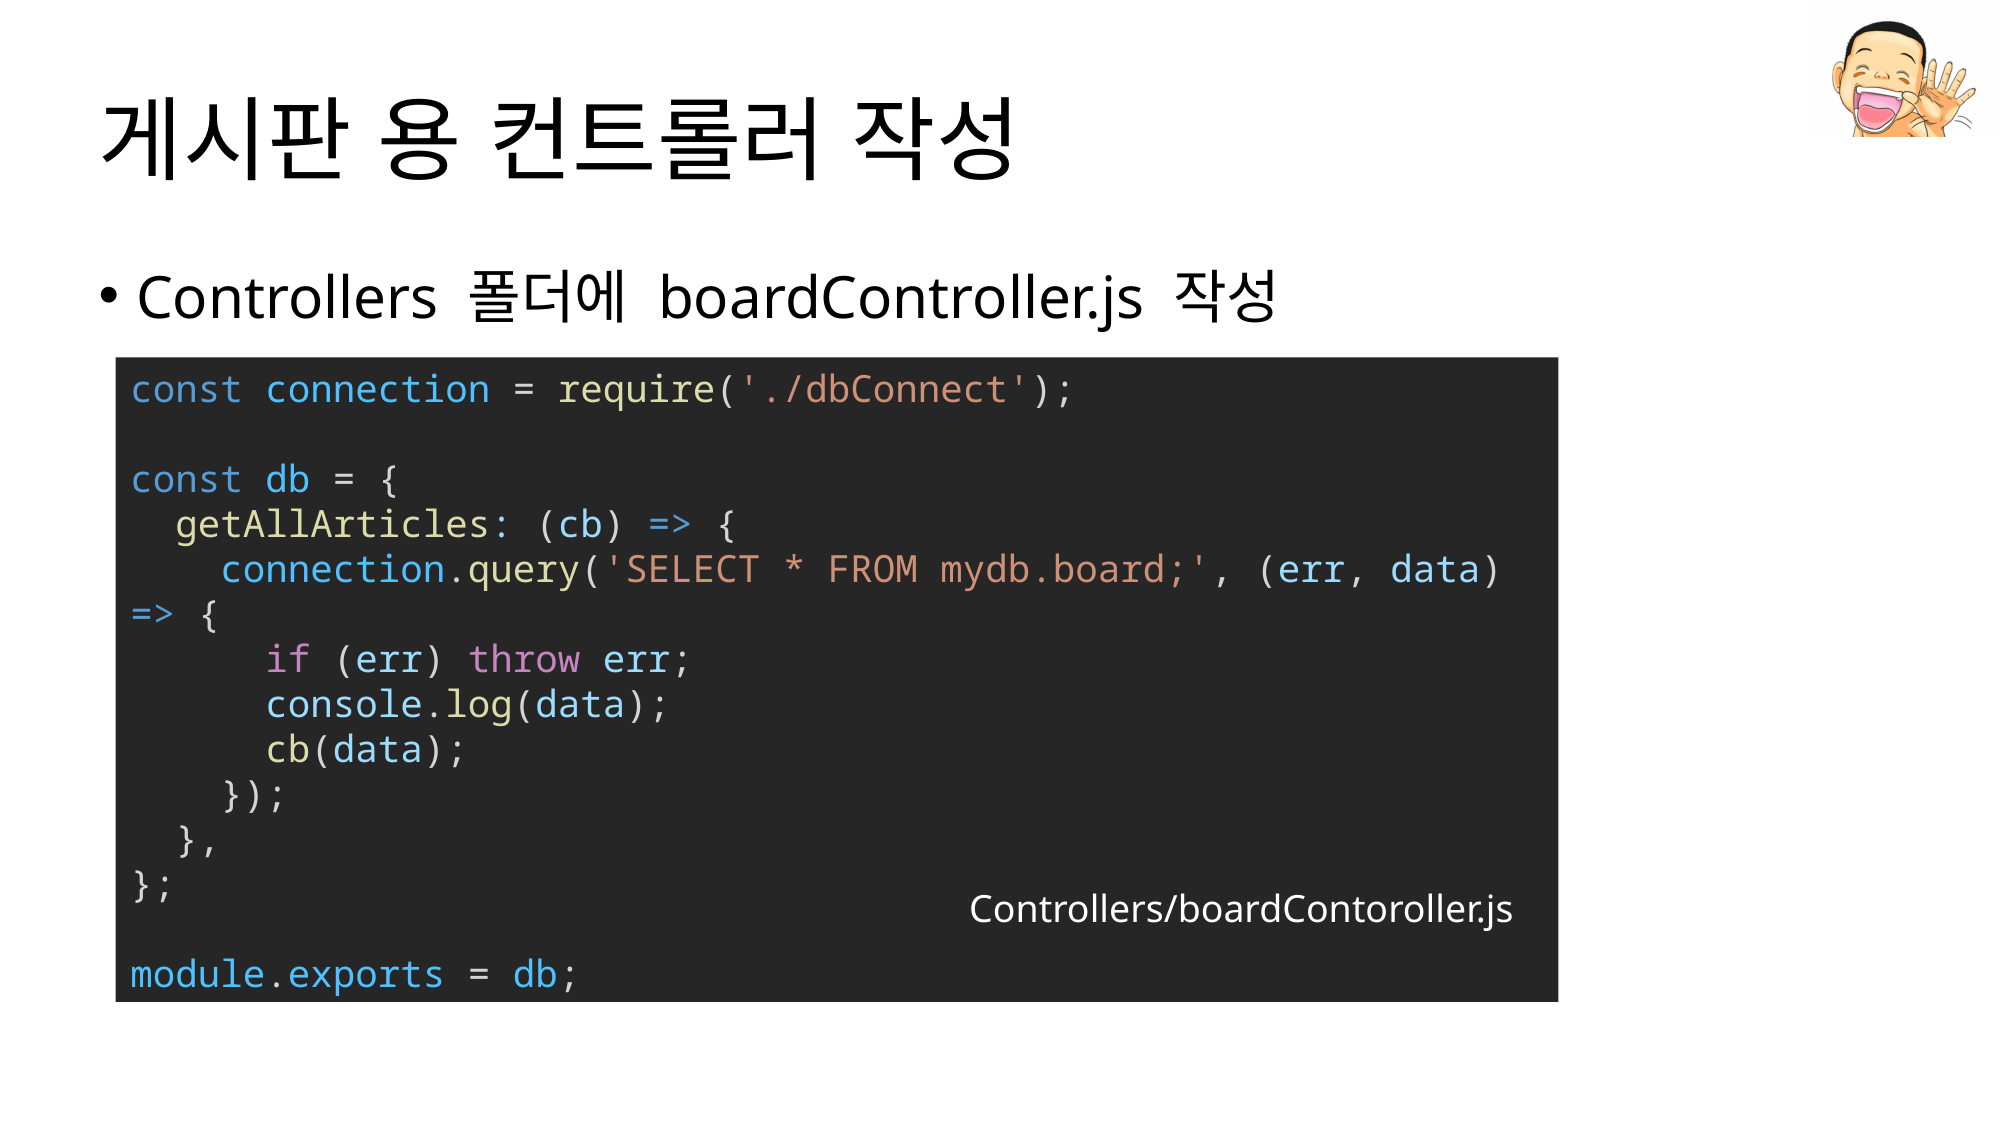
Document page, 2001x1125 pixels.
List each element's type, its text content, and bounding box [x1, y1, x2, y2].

text_box Controllers/boardContoroller.js [954, 877, 1530, 937]
list Controllers 폴더에 boardController.js 작성 [83, 217, 1855, 1125]
title 게시판 용 컨트롤러 작성 [83, 0, 1931, 218]
picture [1931, 0, 2000, 137]
text_box const connection = require('./dbConnect'); const db = { getAllArticles: (cb) => { connection.query('SELECT * FROM mydb.board;', (err, data) => { if (err) throw err; console.log(data); cb(data); }); }, }; module.exports = db; [115, 357, 1559, 1002]
